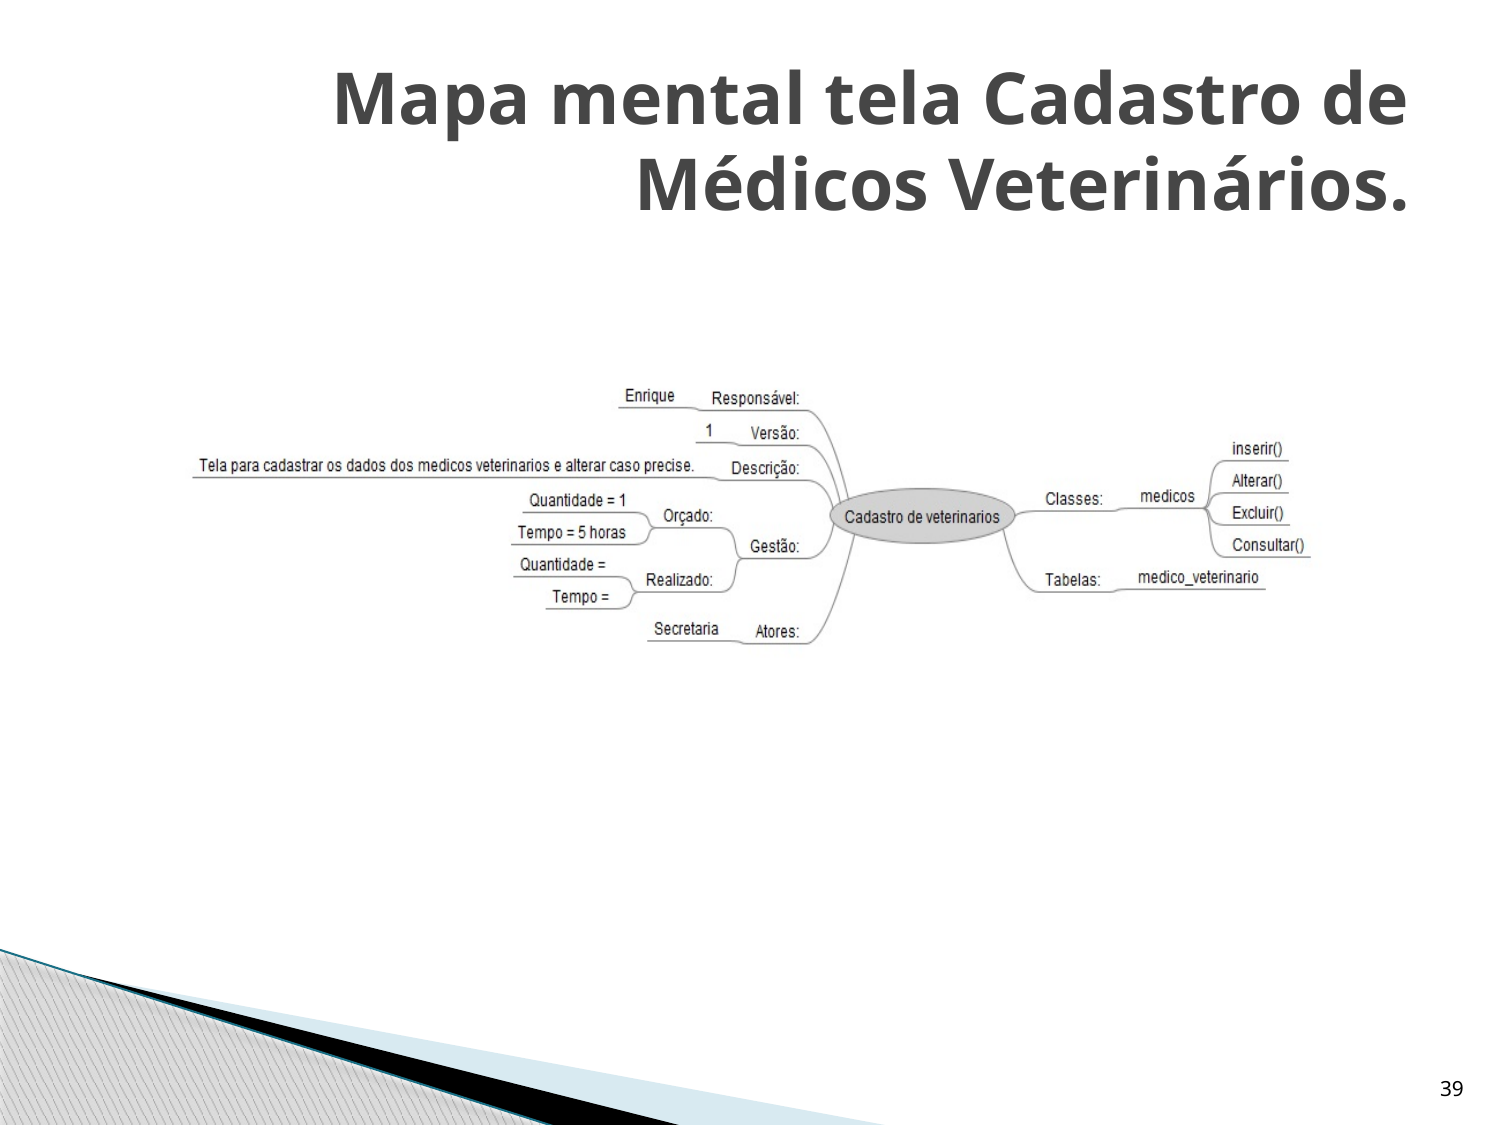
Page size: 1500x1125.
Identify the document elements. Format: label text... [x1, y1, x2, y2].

slide_number 39 [1418, 1051, 1479, 1112]
title Mapa mental tela Cadastro de Médicos Veterinários. [75, 45, 1425, 233]
picture [120, 321, 1379, 917]
